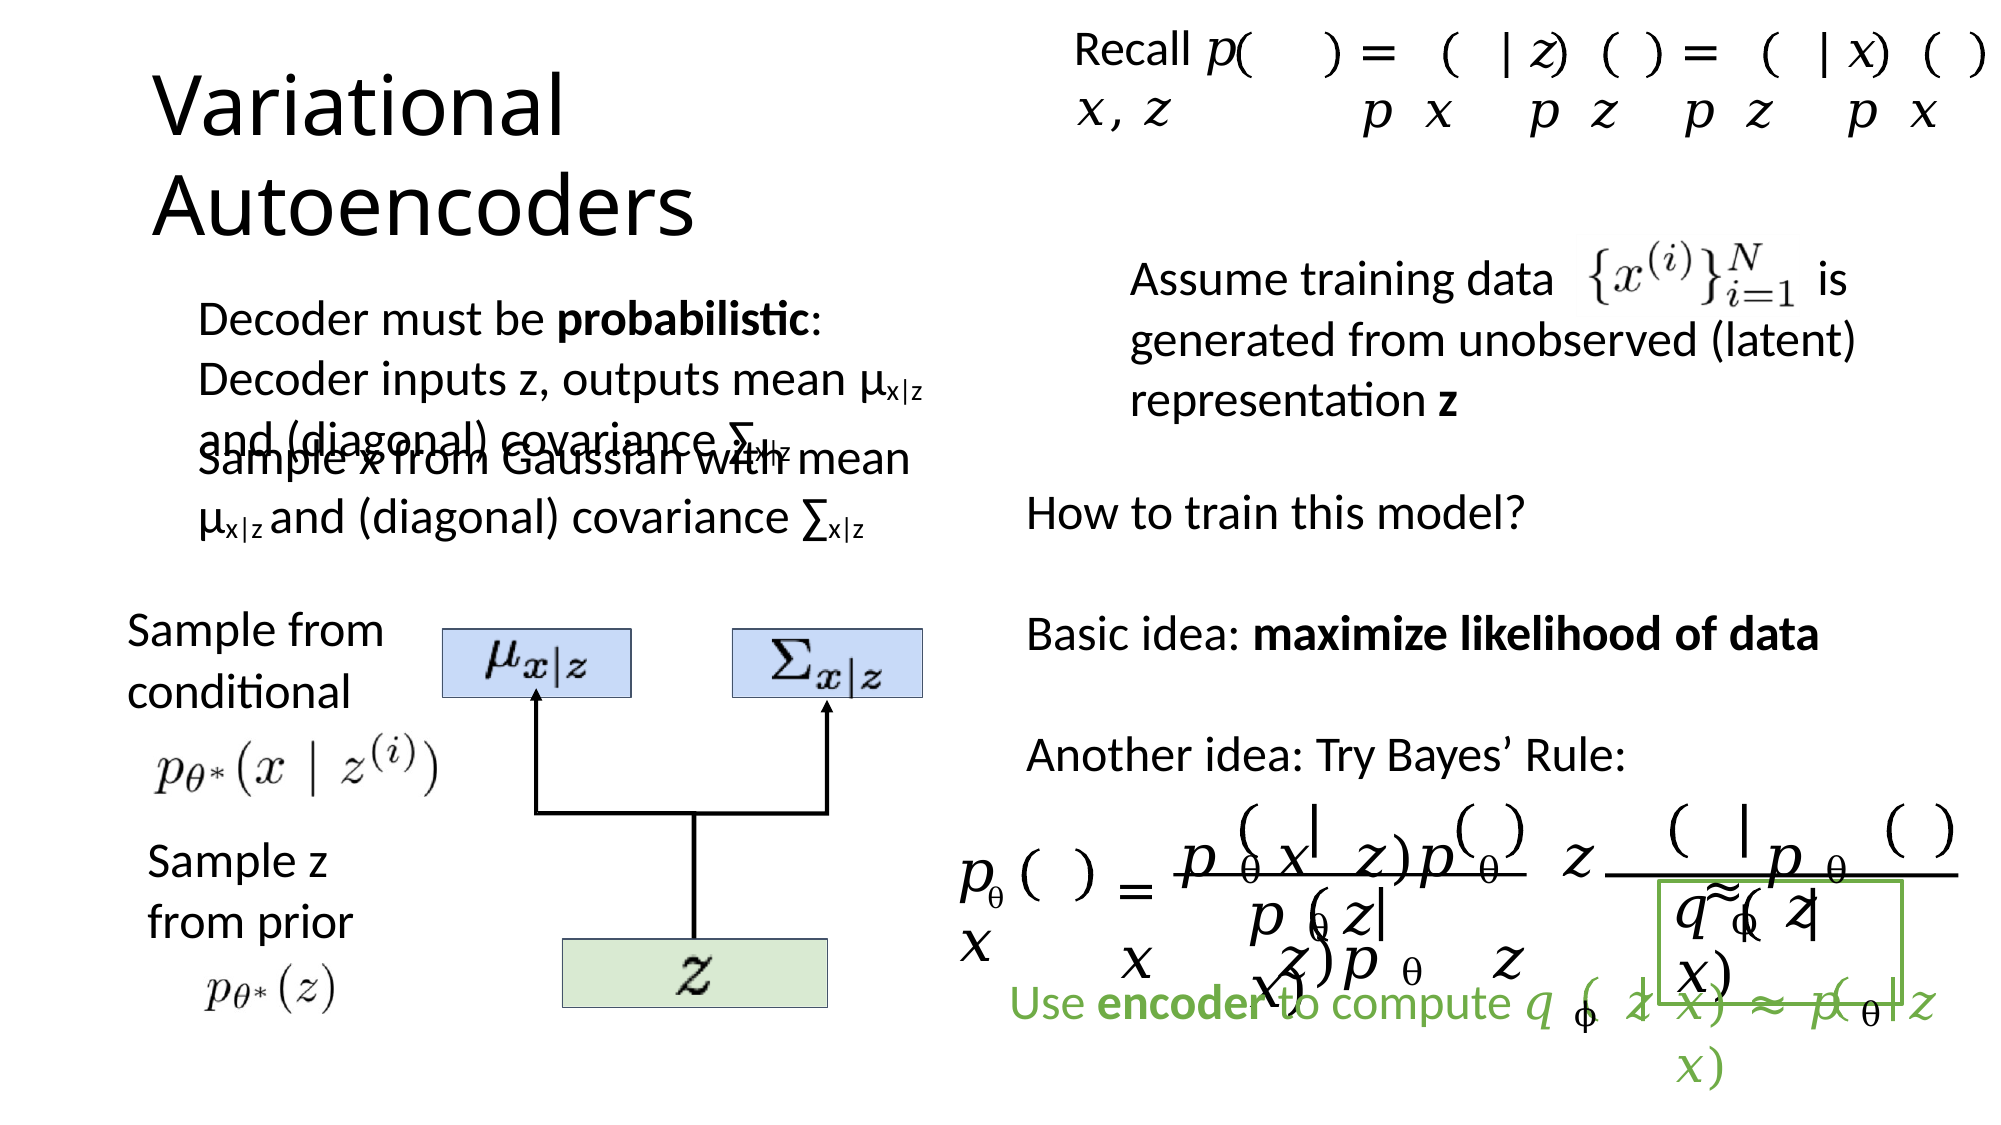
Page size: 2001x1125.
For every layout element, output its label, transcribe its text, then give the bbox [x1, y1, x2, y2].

text_box = 𝑝 𝑧 [1678, 15, 1808, 138]
text_box = 𝑝 θ 𝑥 𝑧)𝑝 θ 𝑧 ≈ 𝑝 θ 𝑥 𝑧)𝑝 θ 𝑧 [1103, 786, 1944, 959]
text_box Assume training data is generated from unobserved (latent) representation z [1127, 243, 1865, 427]
text_box Basic idea: maximize likelihood of data [1023, 598, 1821, 661]
text_box Use encoder to compute 𝑞 ϕ 𝑧 𝑥) ≈ 𝑝 θ 𝑧 𝑥) [1000, 959, 1969, 1093]
text_box [1648, 32, 1662, 78]
text_box [1944, 873, 1959, 878]
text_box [441, 628, 924, 1009]
text_box Another idea: Try Bayes’ Rule: [1023, 719, 1629, 782]
picture [1576, 234, 1801, 317]
text_box [1328, 32, 1340, 77]
text_box [1944, 807, 1954, 855]
text_box Sample from conditional [125, 594, 388, 719]
text_box 𝑧 𝑝 𝑧 [1523, 15, 1648, 138]
text_box [1822, 32, 1827, 78]
text_box = 𝑝 𝑥 [1357, 15, 1489, 138]
text_box Sample x from Gaussian with mean μx|z and (diagonal) covariance ∑x|z [191, 423, 915, 544]
text_box Recall 𝑝 𝑥, 𝑧 [1071, 13, 1328, 136]
picture [203, 963, 334, 1014]
text_box [1972, 32, 1985, 78]
text_box [1076, 848, 1094, 902]
text_box Sample z from prior [145, 825, 357, 949]
text_box [1504, 32, 1509, 78]
text_box 𝑥 𝑝 𝑥 [1842, 15, 1972, 138]
picture [152, 731, 437, 797]
text_box Variational Autoencoders Decoder must be probabilistic: Decoder inputs z, outputs mean μx|z and (diagonal) covariance ∑x|z [146, 0, 998, 467]
text_box 𝑝 𝑥 [953, 831, 1076, 974]
text_box How to train this model? [1023, 477, 1529, 540]
